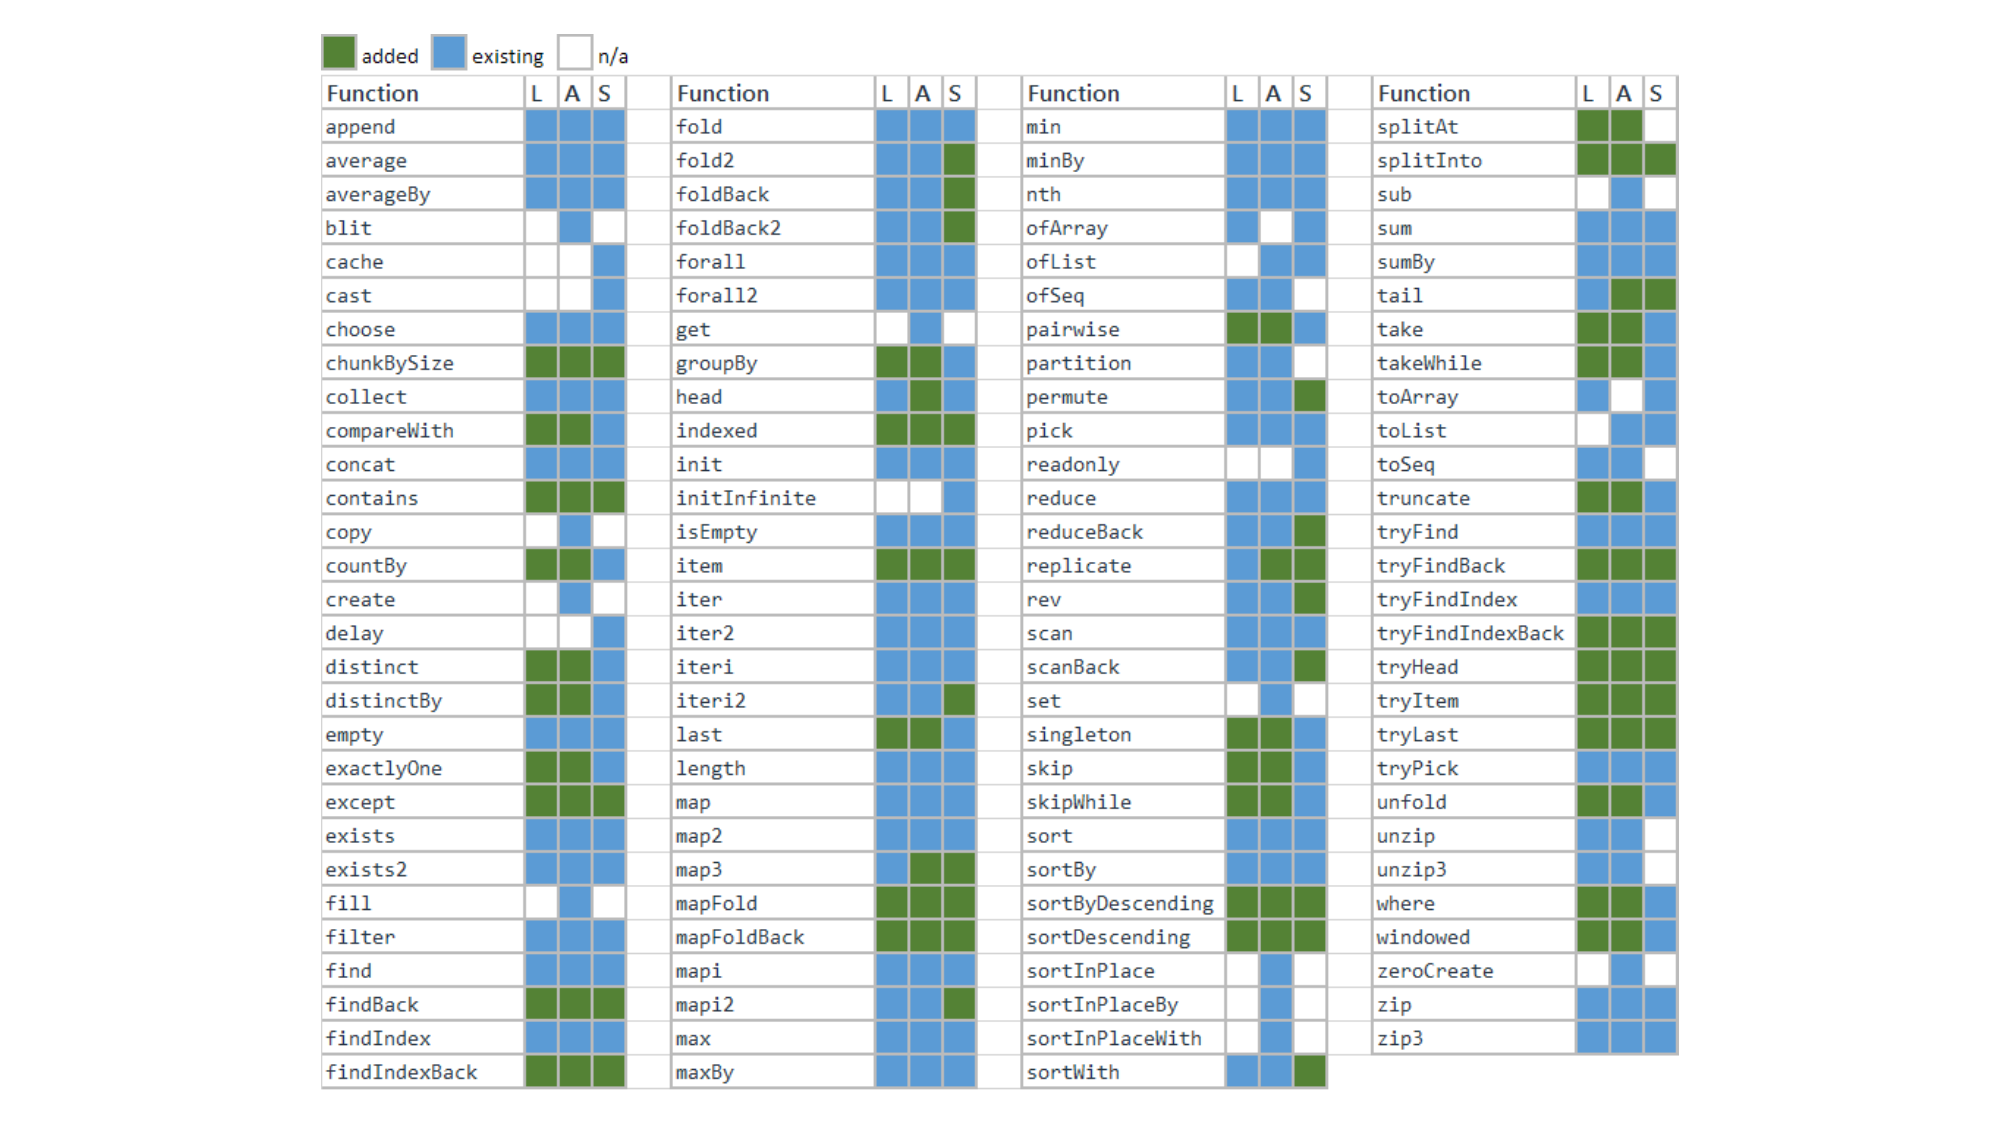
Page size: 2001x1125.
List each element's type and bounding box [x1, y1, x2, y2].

picture [320, 34, 1679, 1091]
